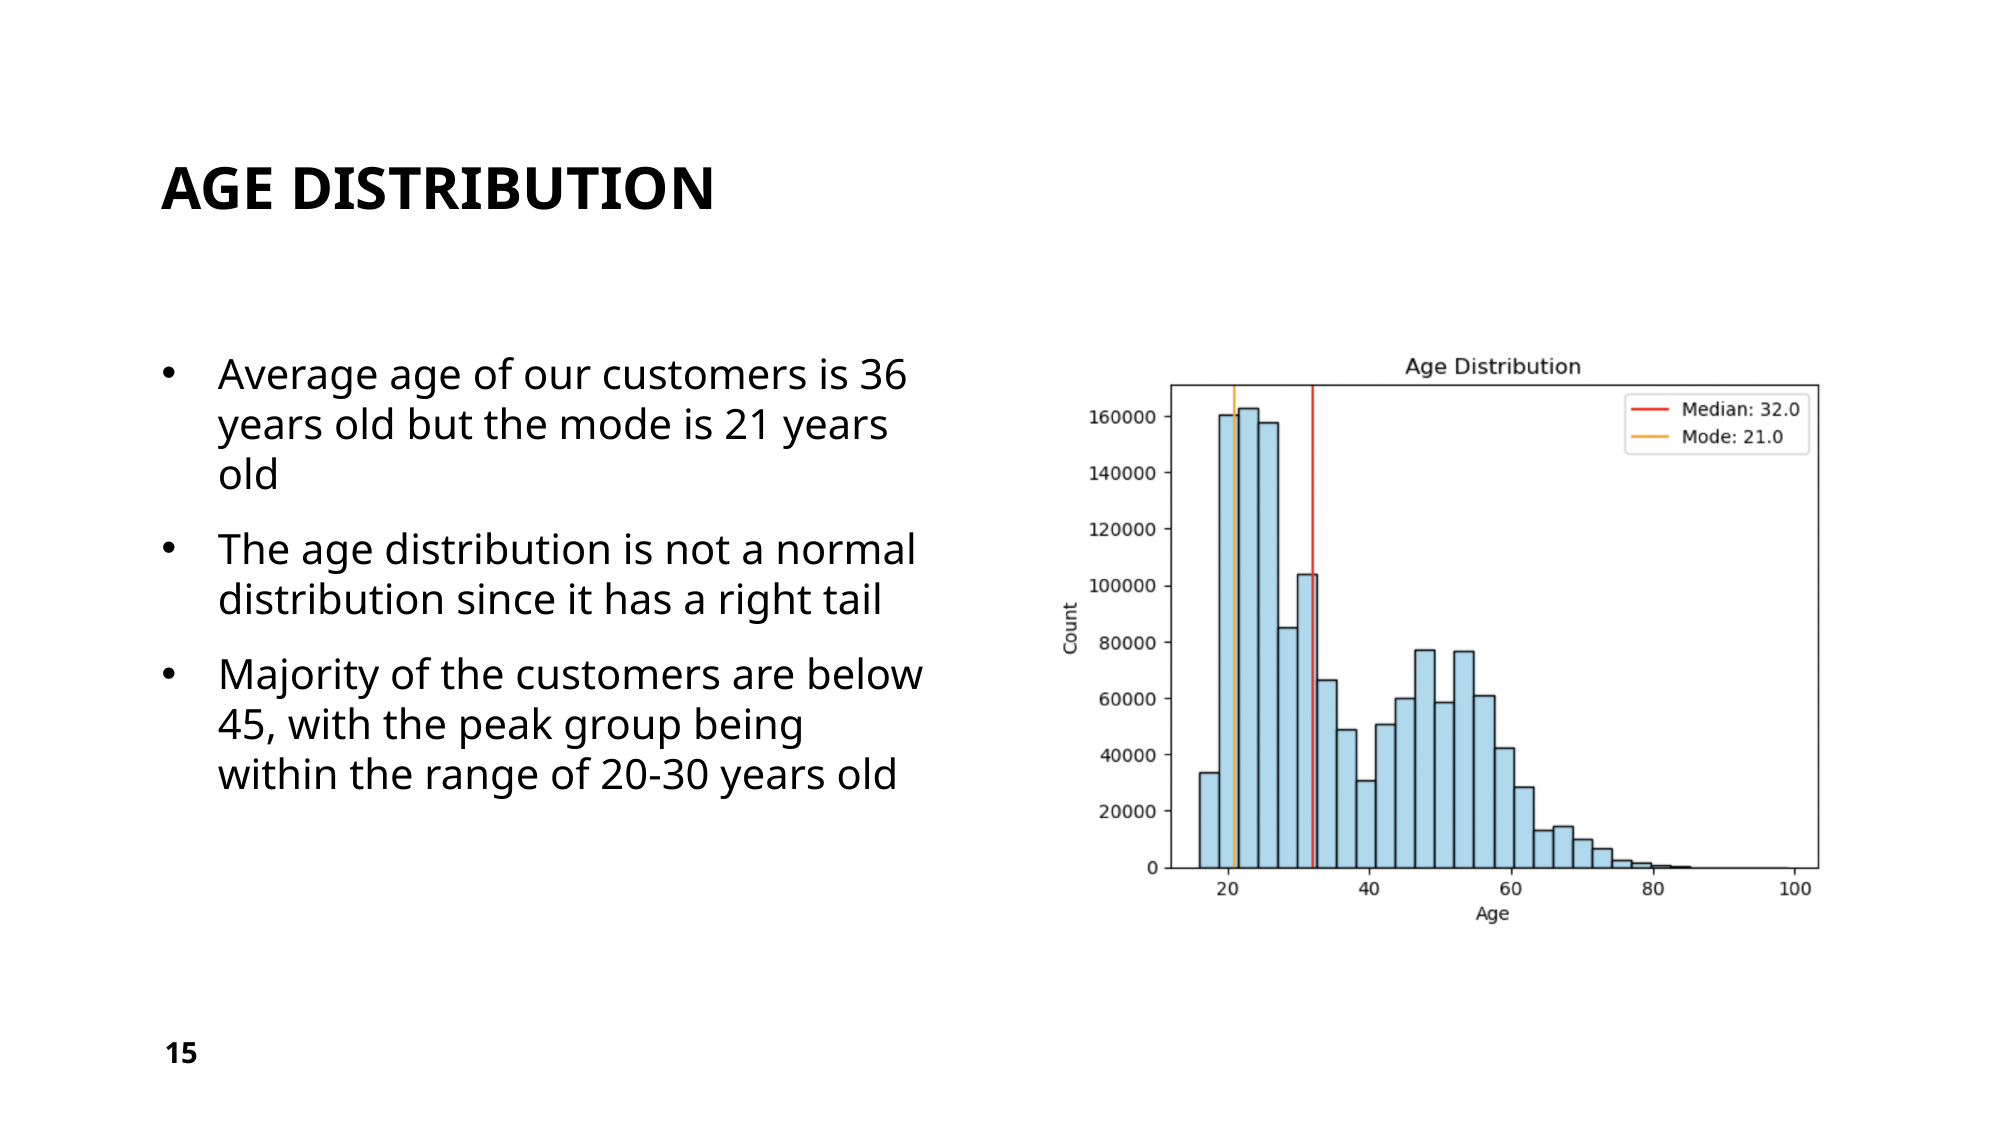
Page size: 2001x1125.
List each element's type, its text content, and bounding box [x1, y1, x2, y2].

list Average age of our customers is 36 years old but the mode is 21 years old The age distribution is not a normal distribution since it has a right tail Majority of the customers are below 45, with the peak group being within the range of 20-30 years old [146, 340, 949, 946]
slide_number 15 [149, 1024, 588, 1085]
title Age distribution [146, 11, 1854, 230]
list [1035, 339, 1899, 945]
